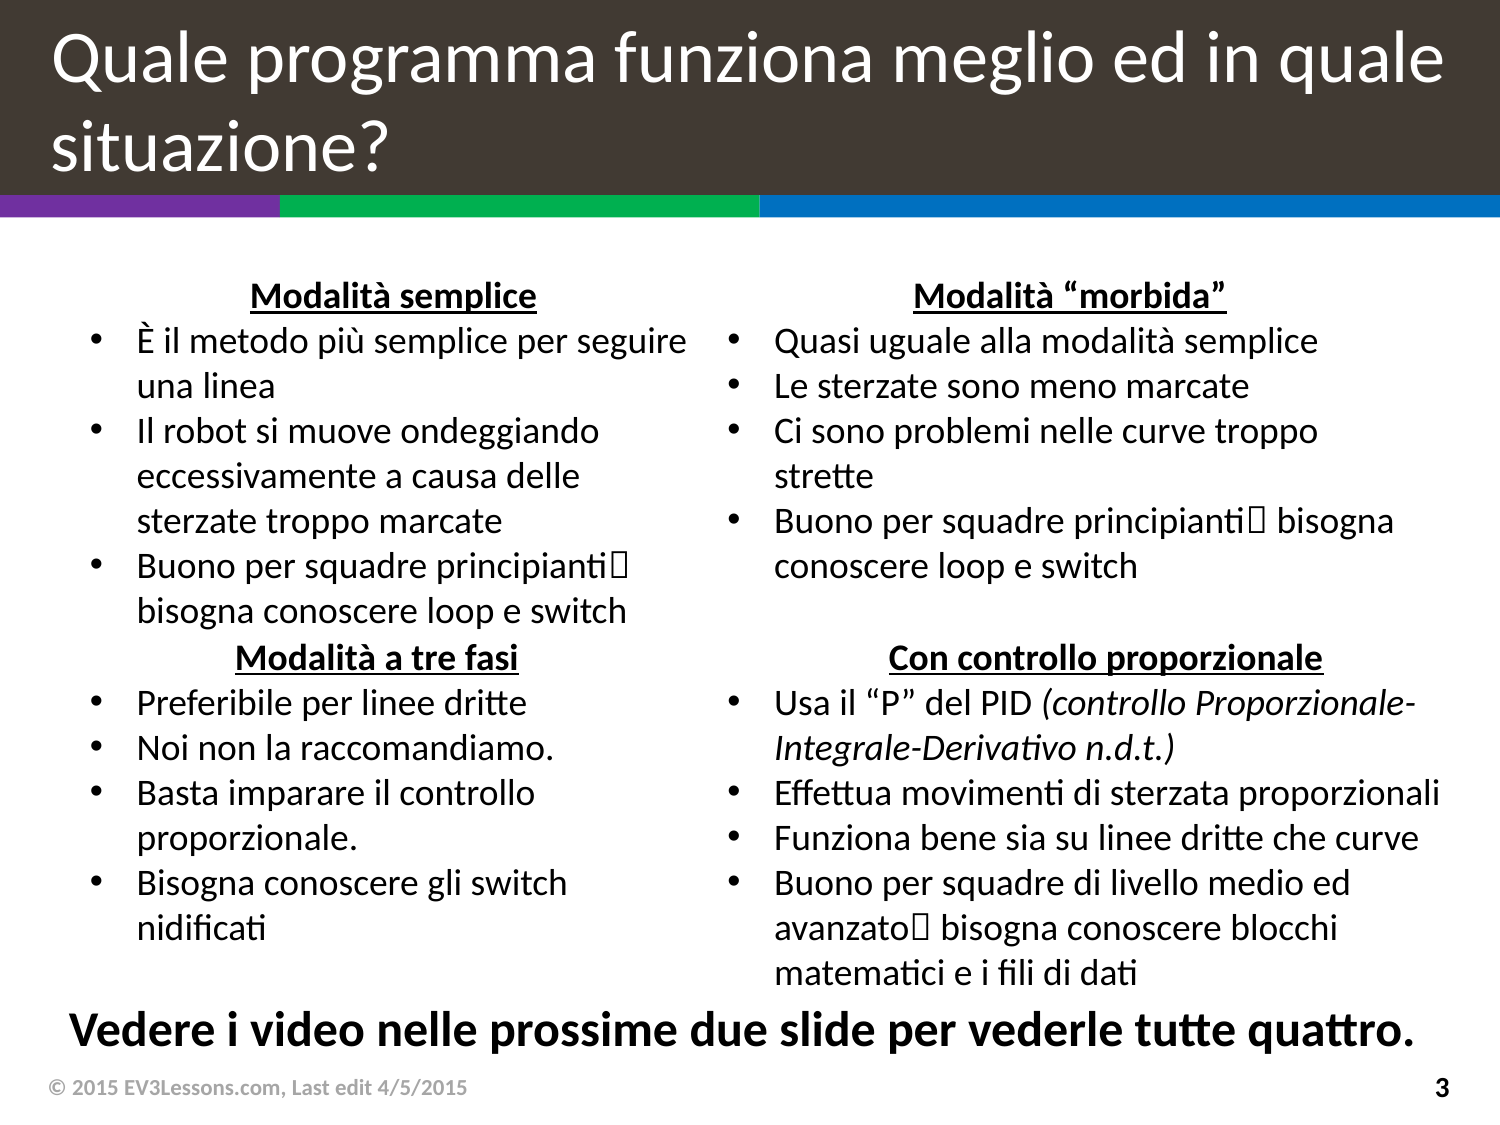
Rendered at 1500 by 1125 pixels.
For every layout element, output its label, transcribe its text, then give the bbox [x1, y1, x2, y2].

text_box Modalità “morbida” Quasi uguale alla modalità semplice Le sterzate sono meno marcate Ci sono problemi nelle curve troppo strette Buono per squadre principianti bisogna conoscere loop e switch [713, 263, 1428, 594]
slide_number 3 [1361, 1056, 1465, 1116]
text_box Vedere i video nelle prossime due slide per vederle tutte quattro. [32, 989, 1454, 1065]
footer © 2015 EV3Lessons.com, Last edit 4/5/2015 [32, 1065, 1038, 1116]
text_box Modalità semplice È il metodo più semplice per seguire una linea Il robot si muove ondeggiando eccessivamente a causa delle sterzate troppo marcate Buono per squadre principianti bisogna conoscere loop e switch [75, 263, 713, 639]
text_box Con controllo proporzionale Usa il “P” del PID (controllo Proporzionale-Integrale-Derivativo n.d.t.) Effettua movimenti di sterzata proporzionali Funziona bene sia su linee dritte che curve Buono per squadre di livello medio ed avanzato bisogna conoscere blocchi matematici e i fili di dati [712, 625, 1500, 1001]
text_box Modalità a tre fasi Preferibile per linee dritte Noi non la raccomandiamo. Basta imparare il controllo proporzionale. Bisogna conoscere gli switch nidificati [74, 625, 680, 956]
title Quale programma funziona meglio ed in quale situazione? [0, 0, 1500, 195]
